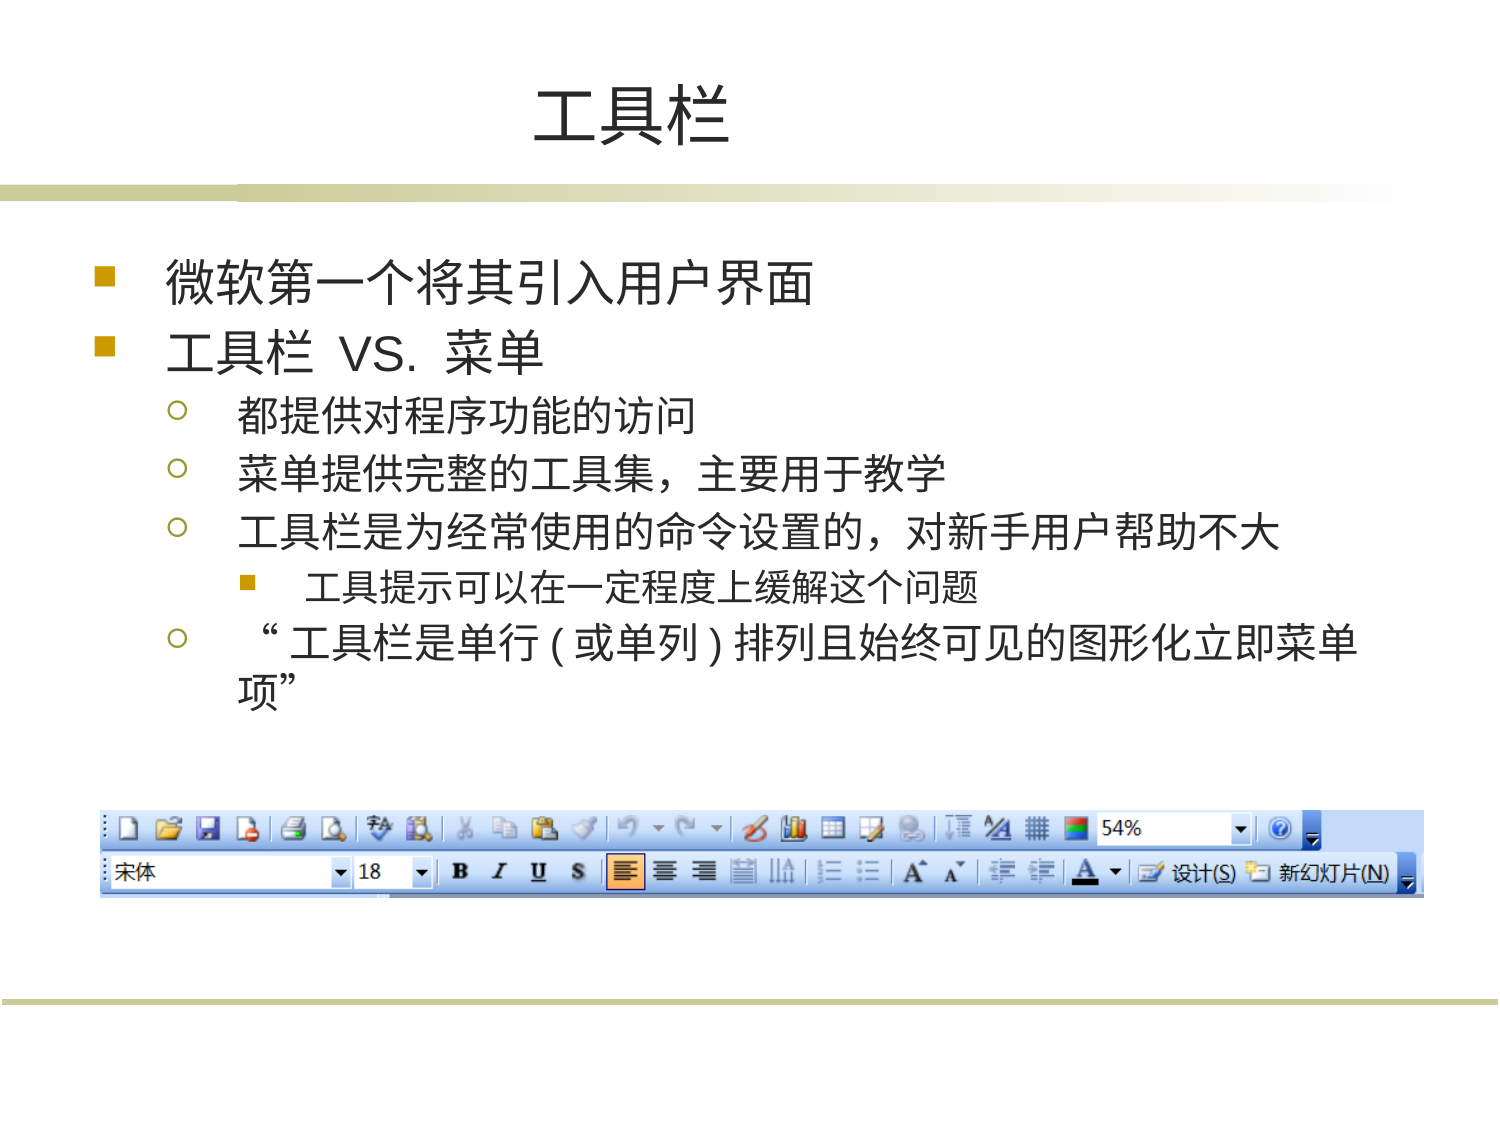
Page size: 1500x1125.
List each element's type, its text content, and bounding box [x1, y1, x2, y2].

picture [2, 999, 1498, 1005]
title 工具栏 [170, 66, 1093, 162]
picture [99, 810, 1424, 899]
list 微软第一个将其引入用户界面 工具栏 VS. 菜单 都提供对程序功能的访问 菜单提供完整的工具集，主要用于教学 工具栏是为经常使用的命令设置的，对新手用户帮助不大 工具提示可以在一定程度上缓解这个问题 “工具栏是单行(或单列)排列且始终可见的图形化立即菜单项” [76, 243, 1413, 828]
